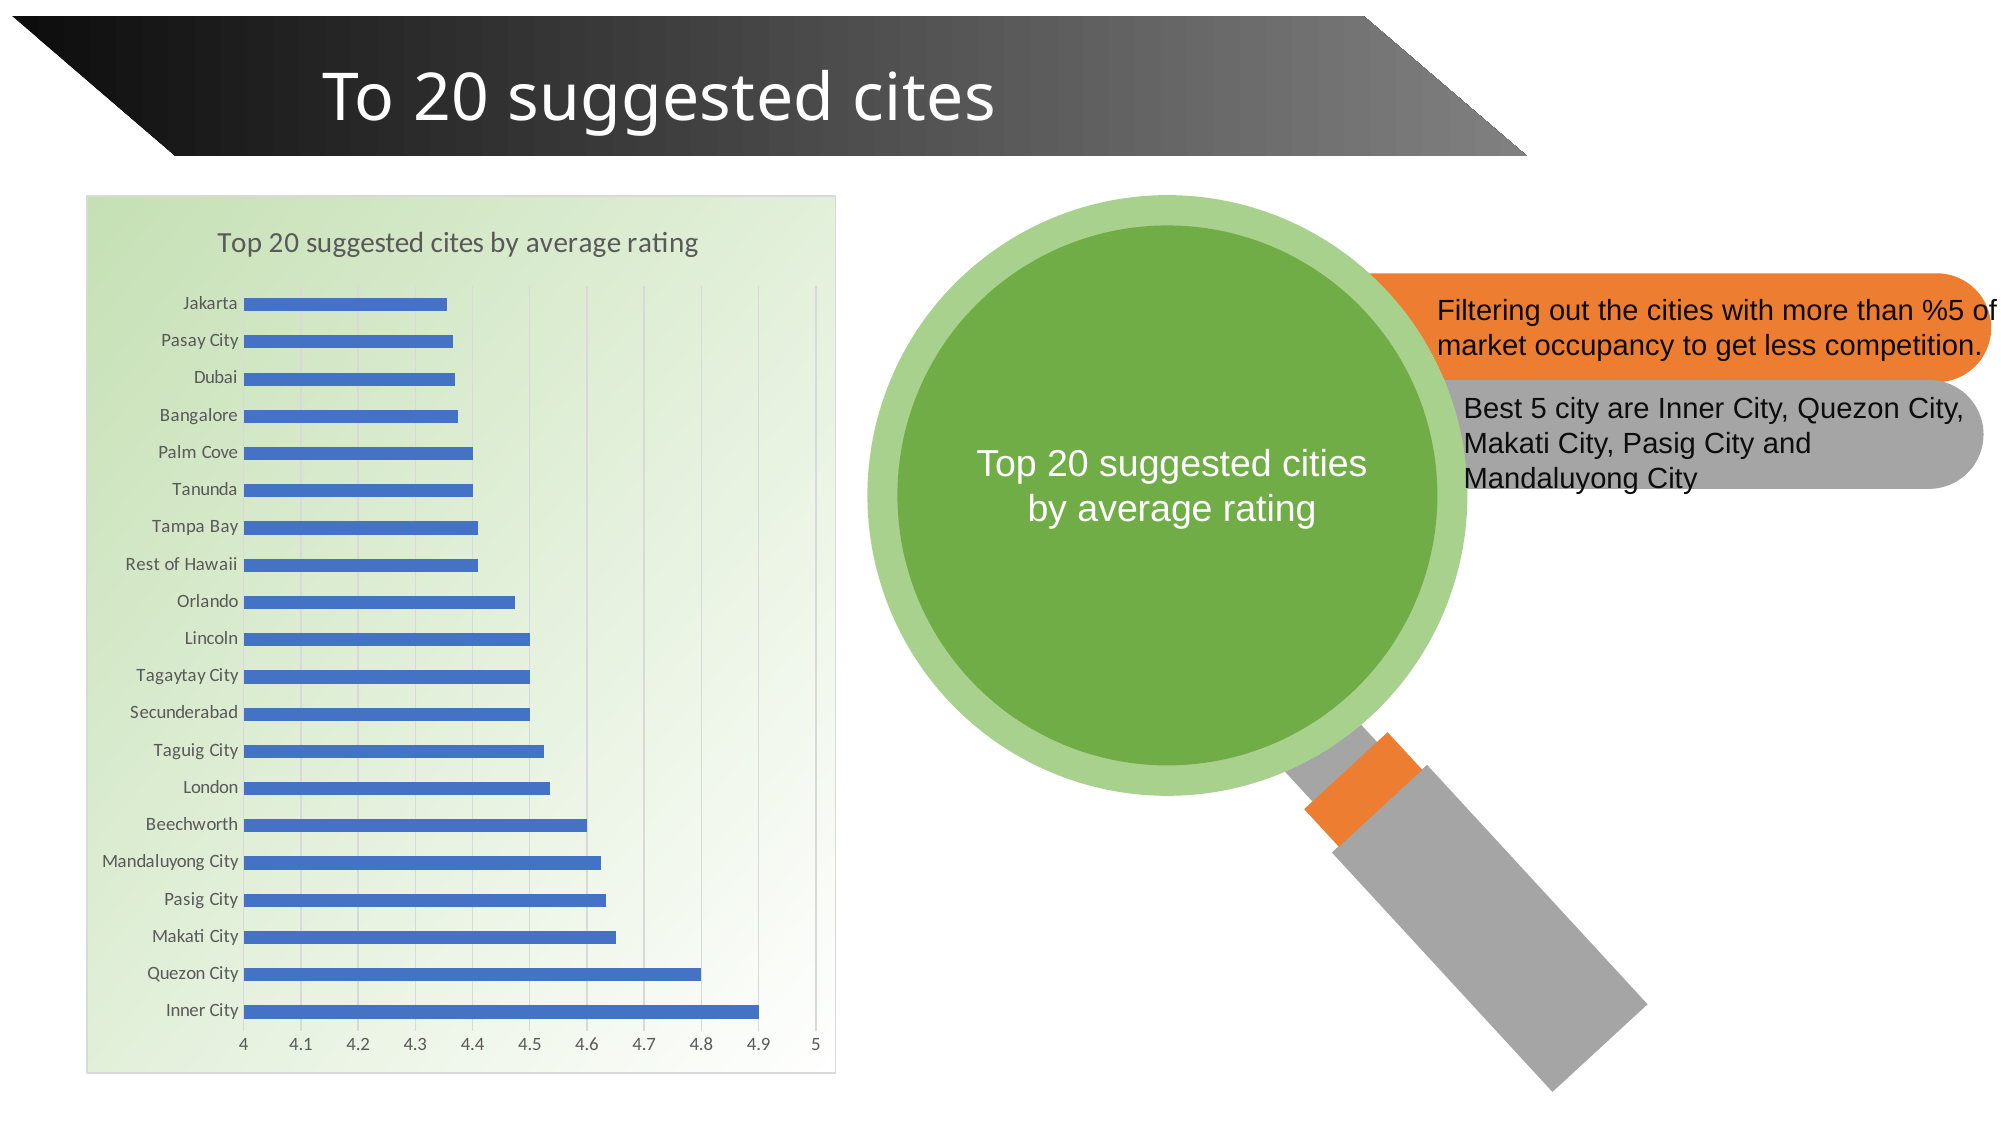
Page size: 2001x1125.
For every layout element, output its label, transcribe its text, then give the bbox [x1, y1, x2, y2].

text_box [1305, 715, 1552, 1100]
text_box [11, 15, 1528, 157]
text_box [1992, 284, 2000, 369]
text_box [867, 195, 1468, 796]
chart [86, 195, 837, 1074]
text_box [1468, 273, 1992, 489]
text_box Best 5 city are Inner City, Quezon City, Makati City, Pasig City and Mandaluyong City [1468, 489, 1982, 502]
